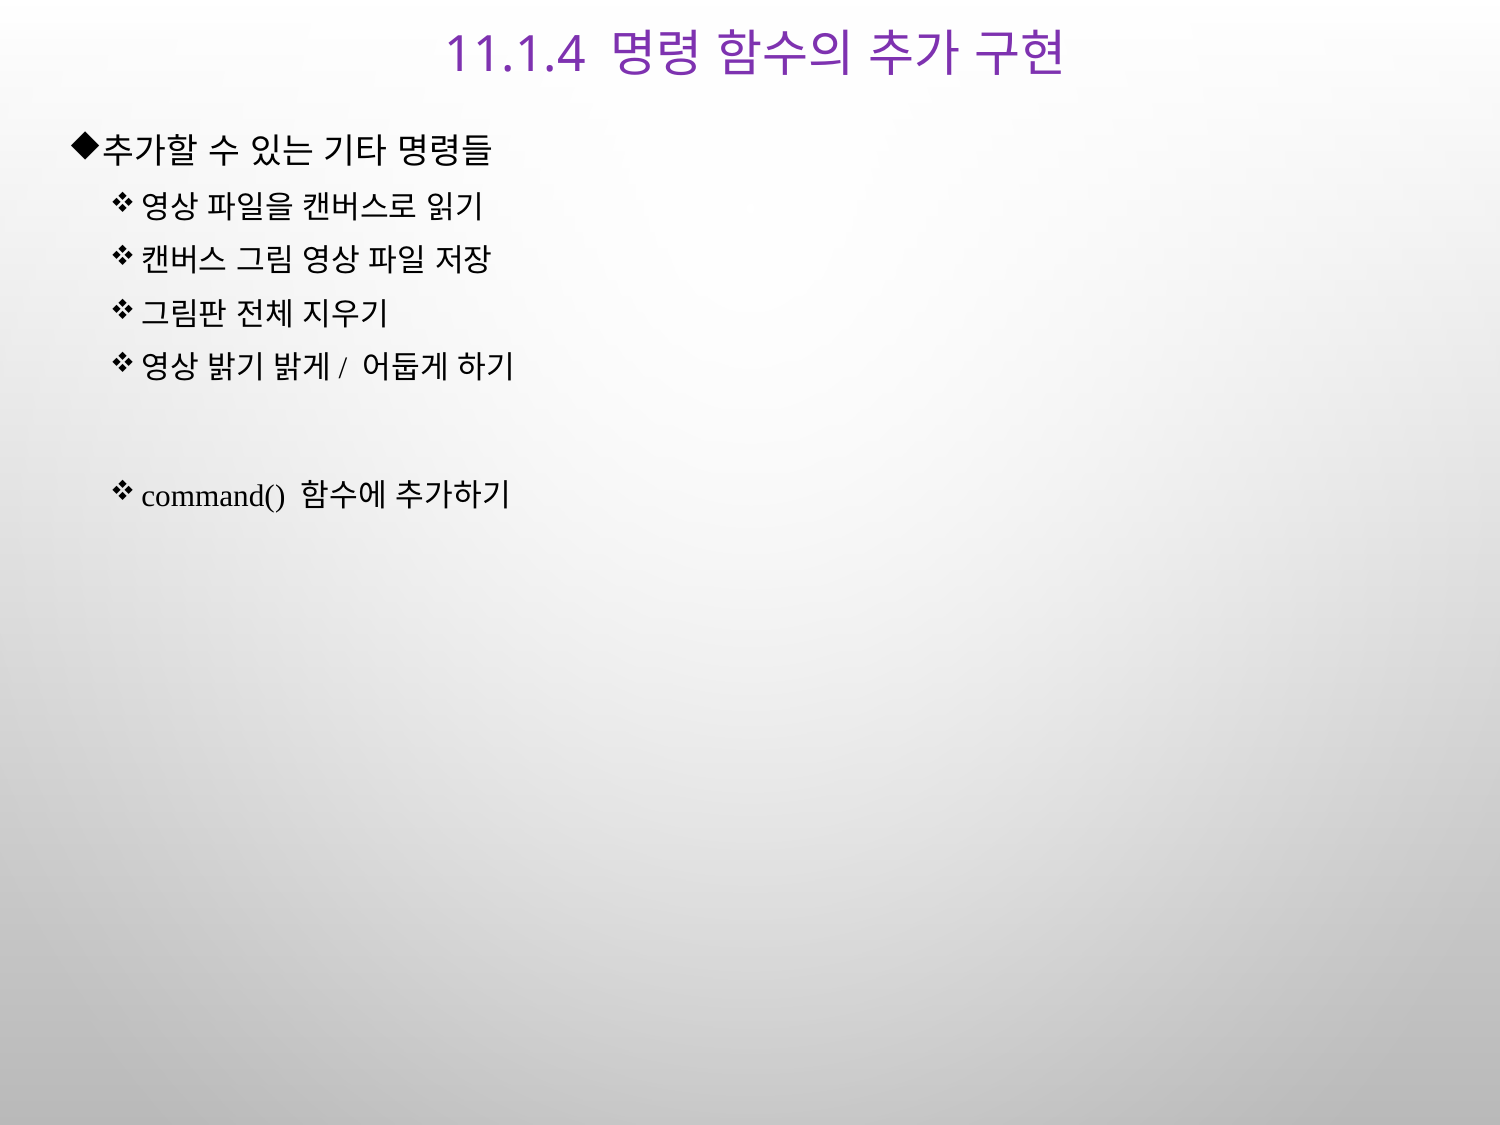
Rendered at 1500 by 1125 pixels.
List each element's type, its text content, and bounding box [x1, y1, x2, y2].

list 추가할 수 있는 기타 명령들 영상 파일을 캔버스로 읽기 캔버스 그림 영상 파일 저장 그림판 전체 지우기 영상 밝기 밝게/ 어둡게 하기 command() 함수에 추가하기 [53, 113, 1459, 1102]
title 11.1.4 명령 함수의 추가 구현 [53, 4, 1459, 107]
picture [0, 0, 1500, 1125]
